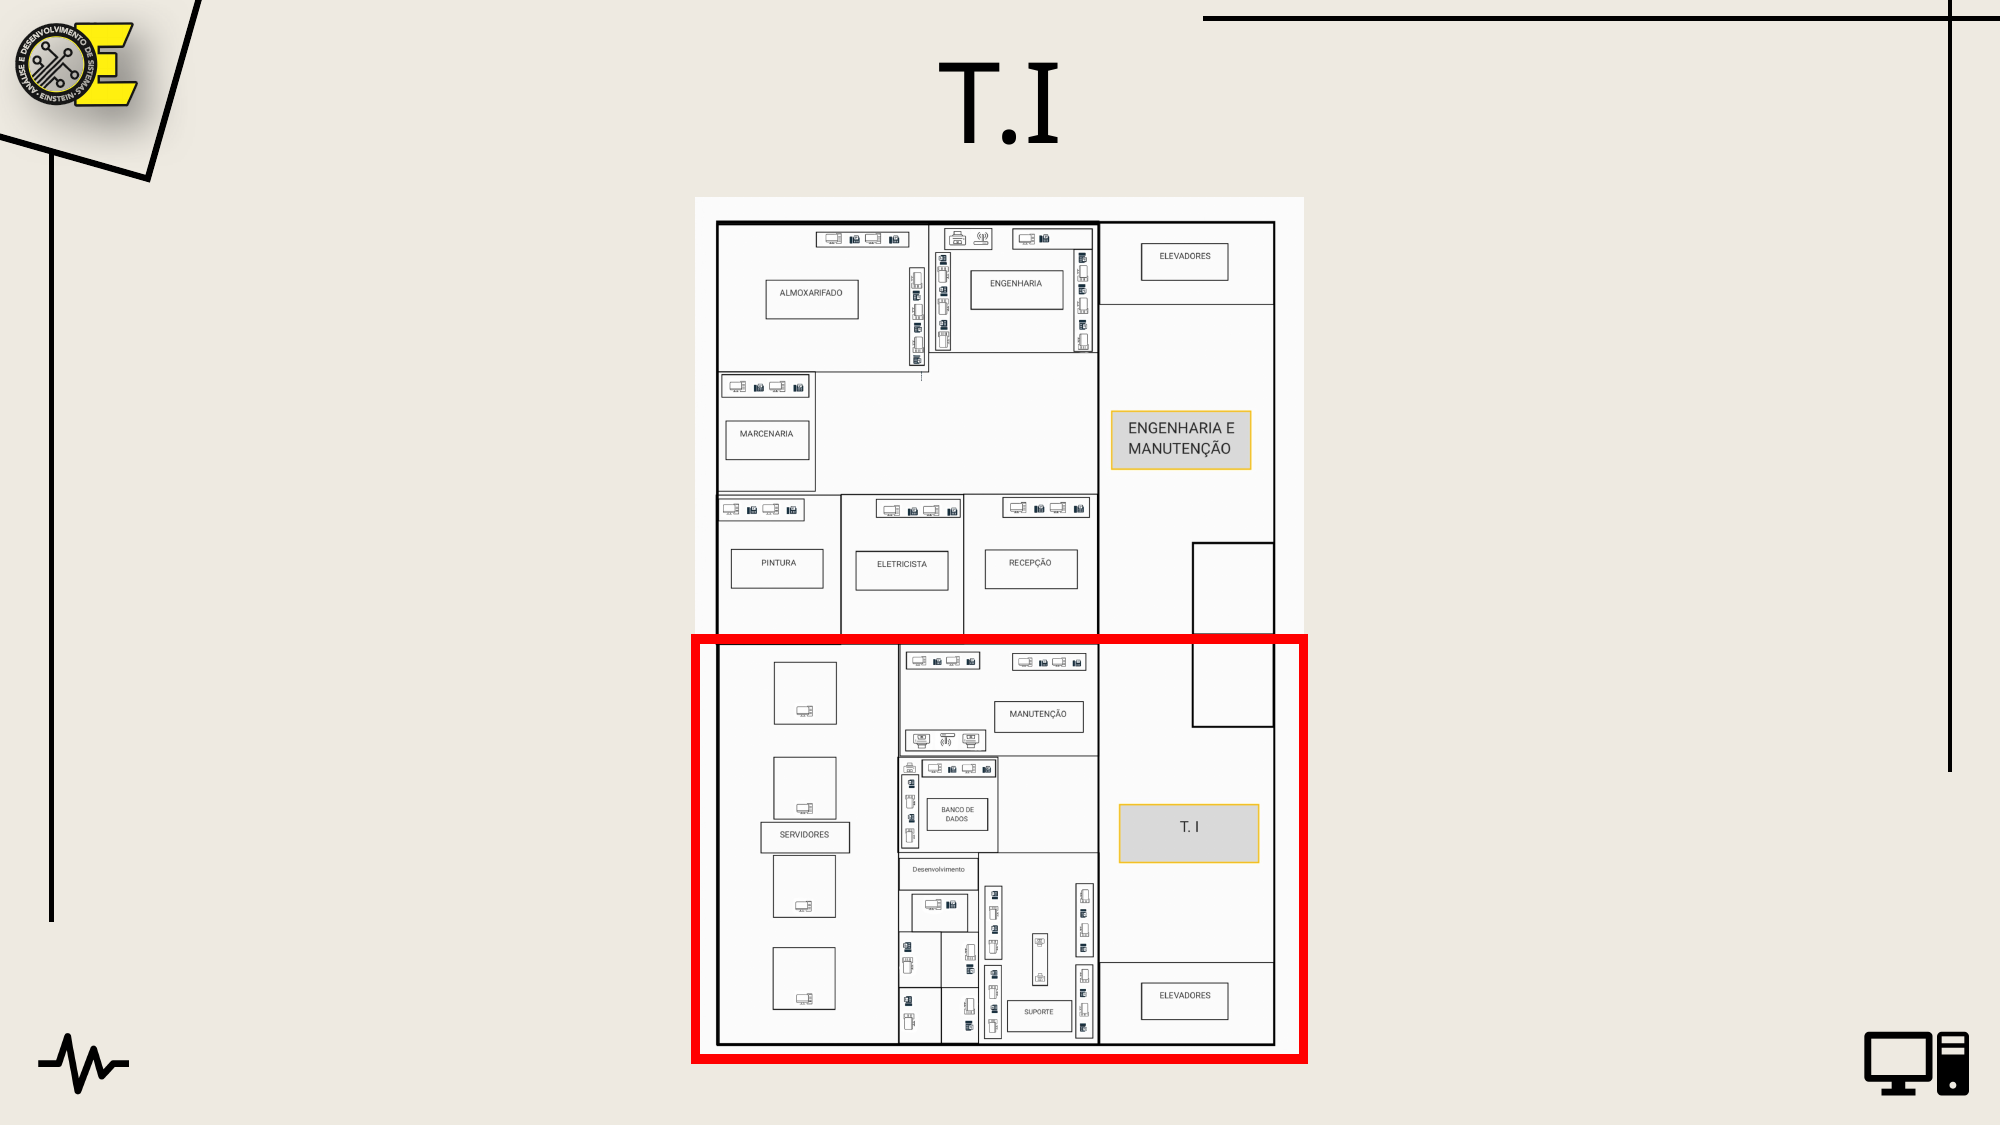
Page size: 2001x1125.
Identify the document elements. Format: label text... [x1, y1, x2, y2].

text_box [0, 0, 200, 180]
picture [29, 1009, 138, 1118]
title T.I [419, 18, 1582, 197]
picture [15, 7, 138, 130]
picture [695, 196, 1304, 1058]
picture [1862, 1009, 1971, 1118]
